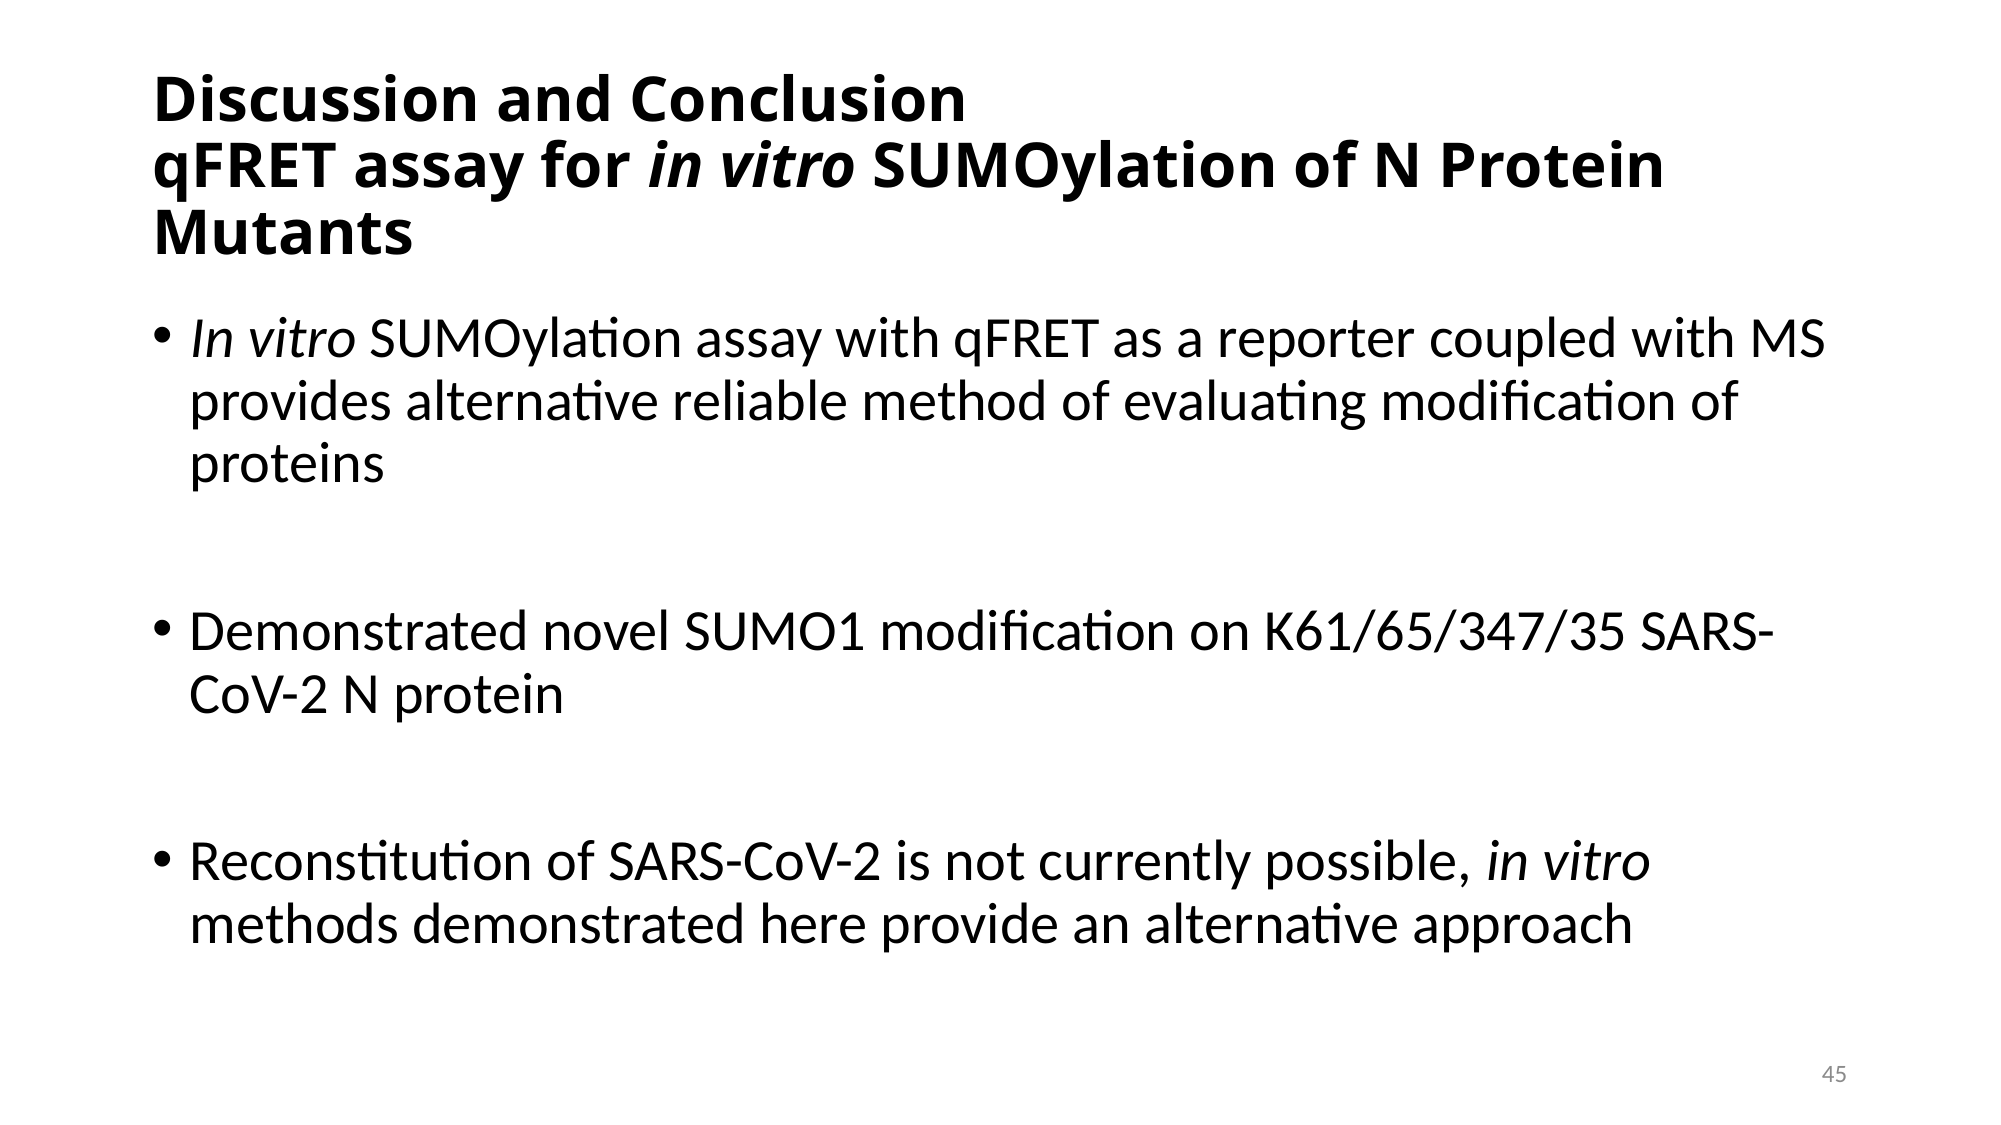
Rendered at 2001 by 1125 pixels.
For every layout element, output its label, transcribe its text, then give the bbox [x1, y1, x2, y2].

title Discussion and Conclusion qFRET assay for in vitro SUMOylation of N Protein Mutants [137, 59, 1863, 278]
slide_number 45 [1412, 1042, 1863, 1103]
list In vitro SUMOylation assay with qFRET as a reporter coupled with MS provides alternative reliable method of evaluating modification of proteins Demonstrated novel SUMO1 modification on K61/65/347/35 SARS-CoV-2 N protein Reconstitution of SARS-CoV-2 is not currently possible, in vitro methods demonstrated here provide an alternative approach [137, 299, 1863, 1014]
